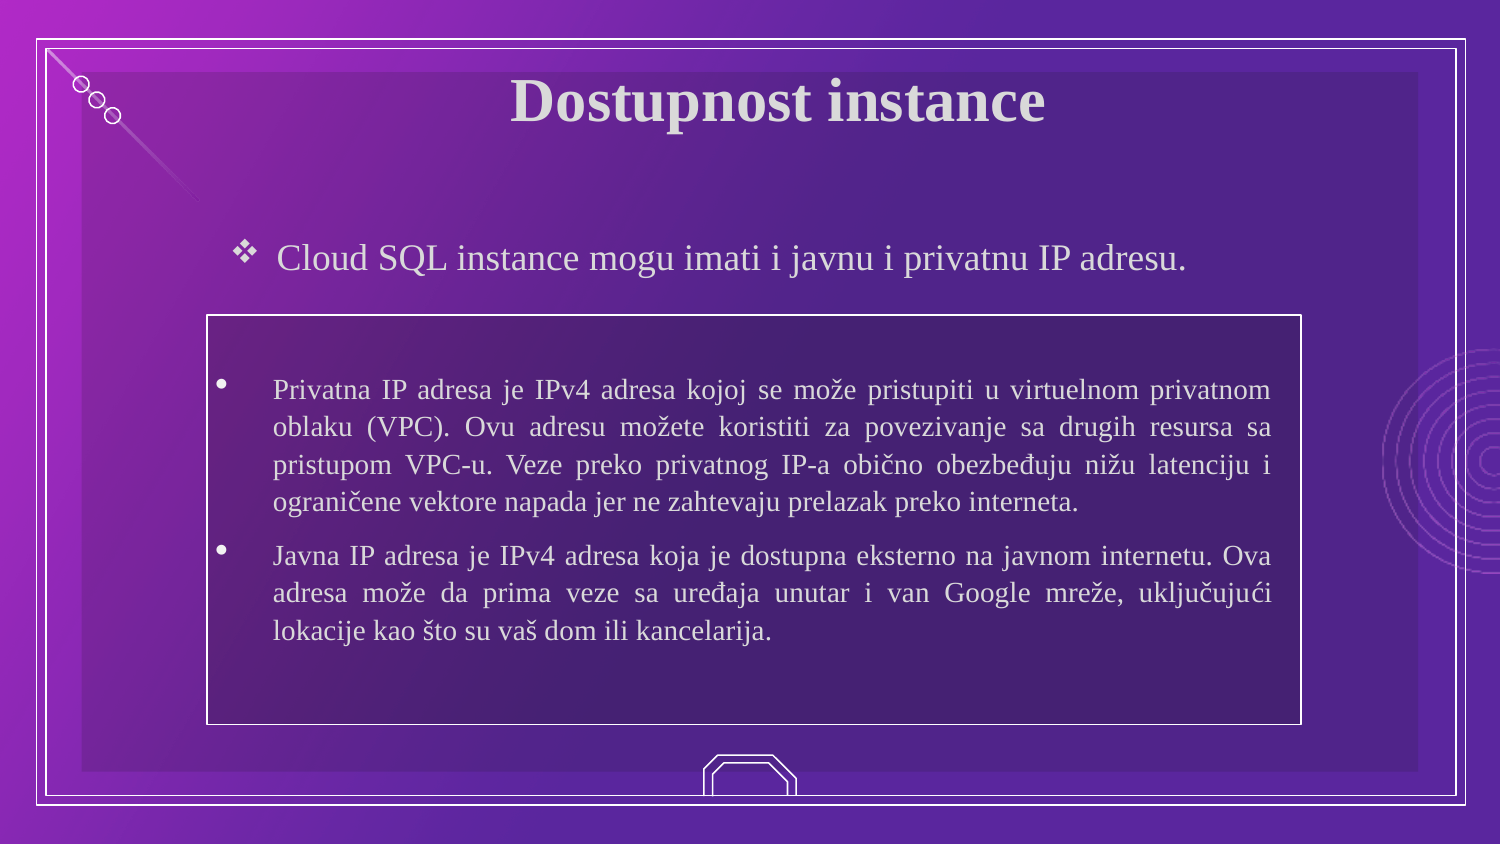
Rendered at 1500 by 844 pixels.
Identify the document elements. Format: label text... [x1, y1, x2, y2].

text_box [207, 315, 1301, 725]
text_box Cloud SQL instance mogu imati i javnu i privatnu IP adresu. [214, 218, 1309, 295]
title Dostupnost instance [71, 39, 1336, 170]
picture [0, 0, 1500, 844]
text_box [703, 754, 797, 797]
picture [1336, 40, 1465, 348]
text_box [69, 72, 125, 128]
text_box Privatna IP adresa je IPv4 adresa kojoj se može pristupiti u virtuelnom privatnom oblaku (VPC). Ovu adresu možete koristiti za povezivanje sa drugih resursa sa pristupom VPC-u. Veze preko privatnog IP-a obično obezbeđuju nižu latenciju i ograničene vektore napada jer ne zahtevaju prelazak preko interneta. Javna IP adresa je IPv4 adresa koja je dostupna eksterno na javnom internetu. Ova adresa može da prima veze sa uređaja unutar i van Google mreže, uključujući lokacije kao što su vaš dom ili kancelarija. [201, 352, 1288, 687]
